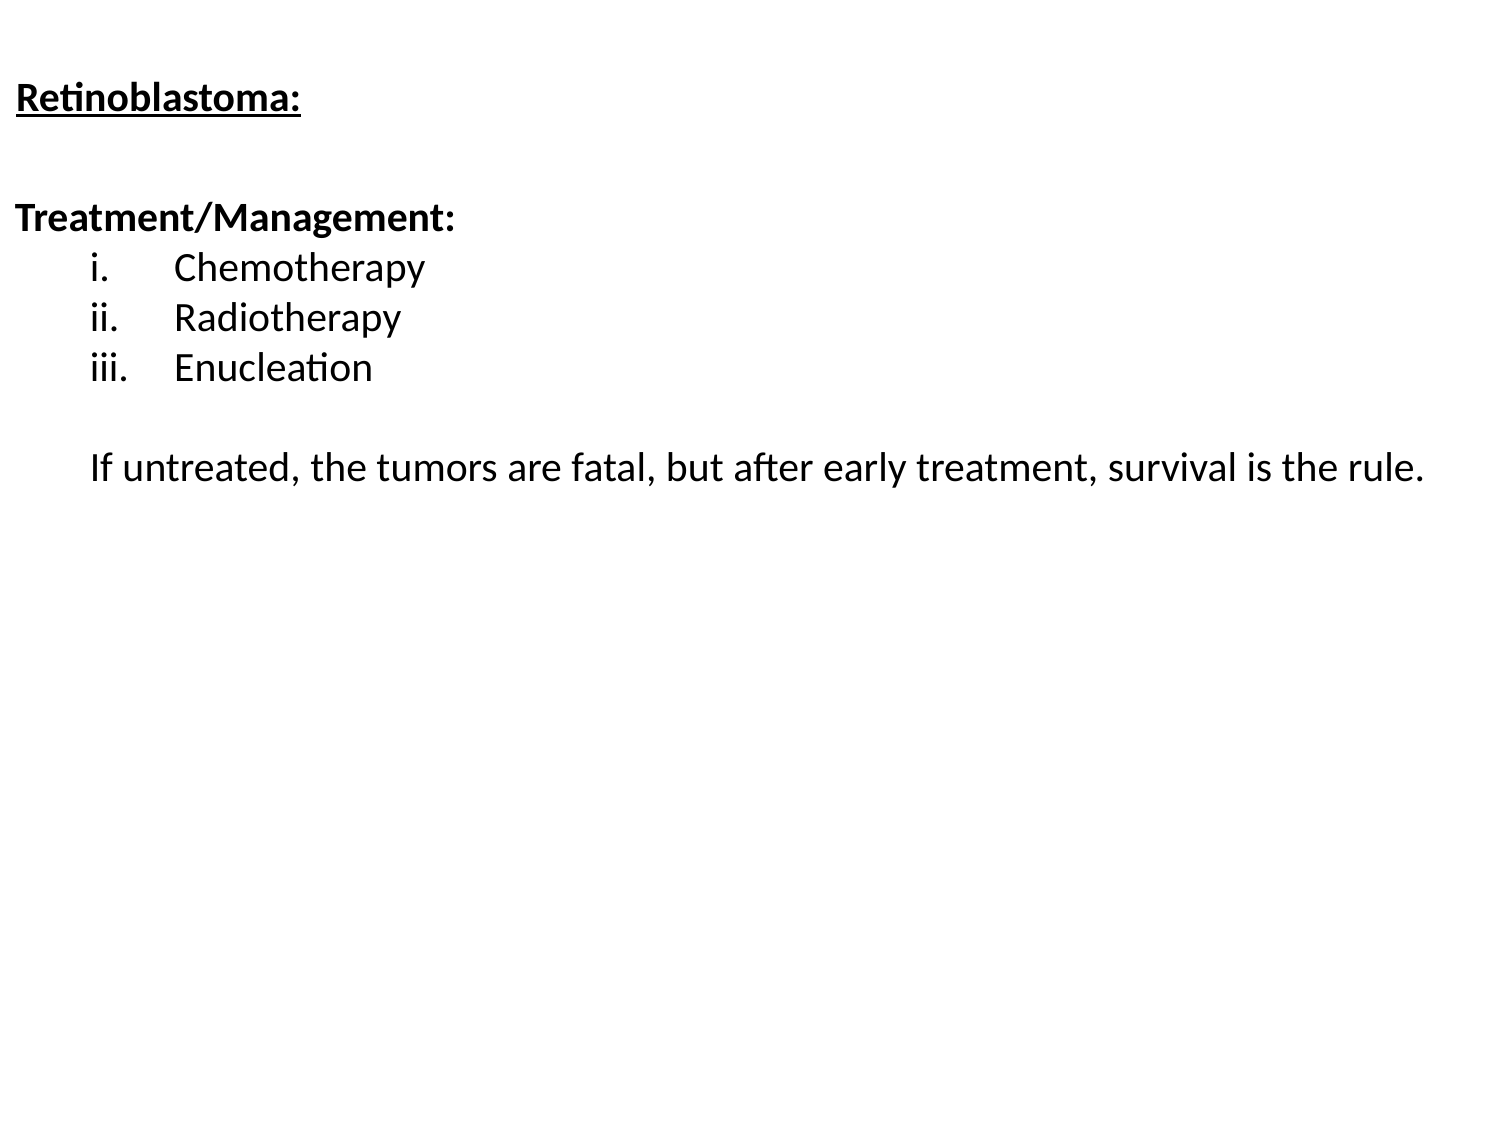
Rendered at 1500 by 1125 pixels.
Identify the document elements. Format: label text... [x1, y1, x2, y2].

text_box Treatment/Management: Chemotherapy Radiotherapy Enucleation If untreated, the tumors are fatal, but after early treatment, survival is the rule. [0, 181, 1500, 497]
text_box Retinoblastoma: [1, 62, 317, 128]
